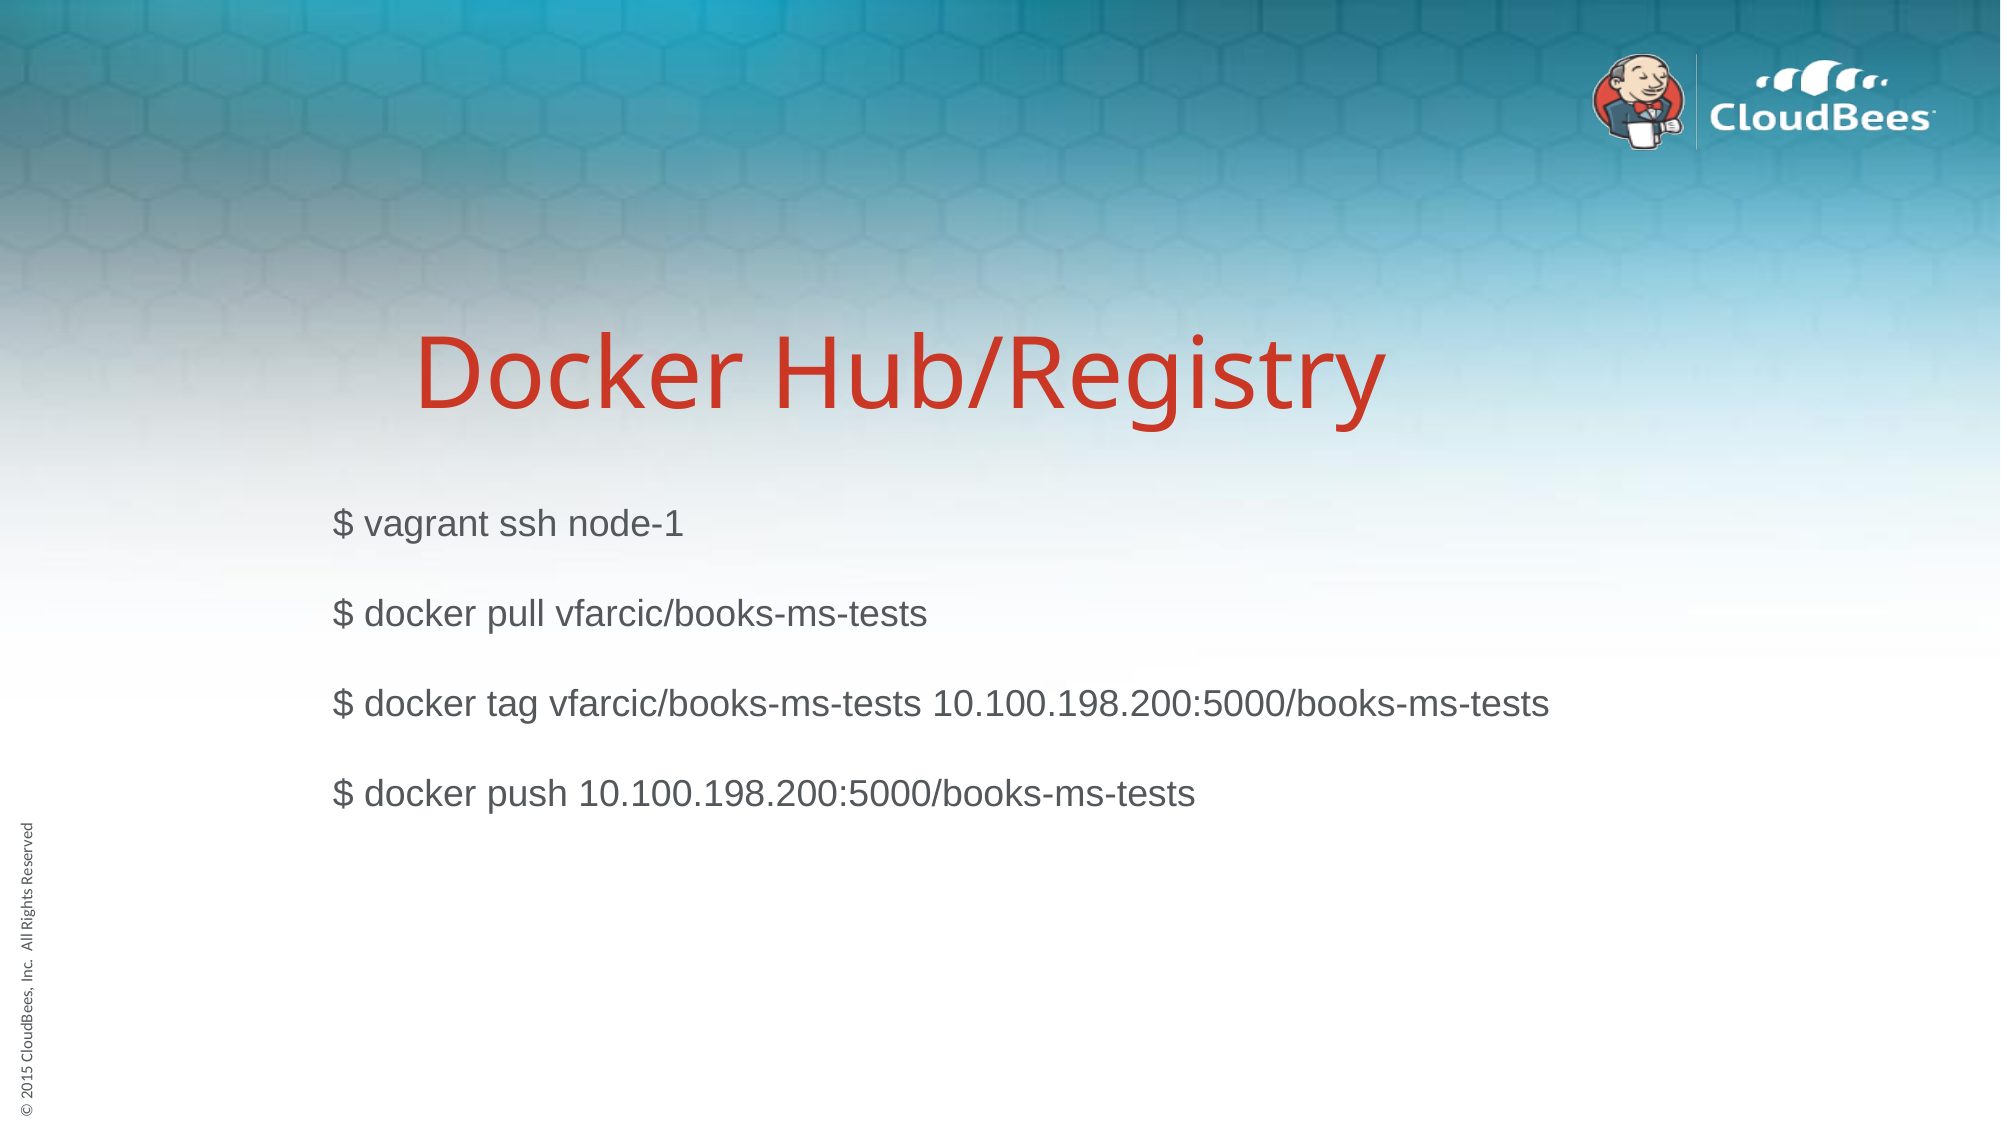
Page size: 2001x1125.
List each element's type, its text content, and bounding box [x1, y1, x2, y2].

title Docker Hub/Registry [207, 220, 1593, 445]
text_box $ vagrant ssh node-1 $ docker pull vfarcic/books-ms-tests $ docker tag vfarcic/books-ms-tests 10.100.198.200:5000/books-ms-tests $ docker push 10.100.198.200:5000/books-ms-tests [325, 491, 1558, 822]
picture [0, 0, 2001, 1125]
